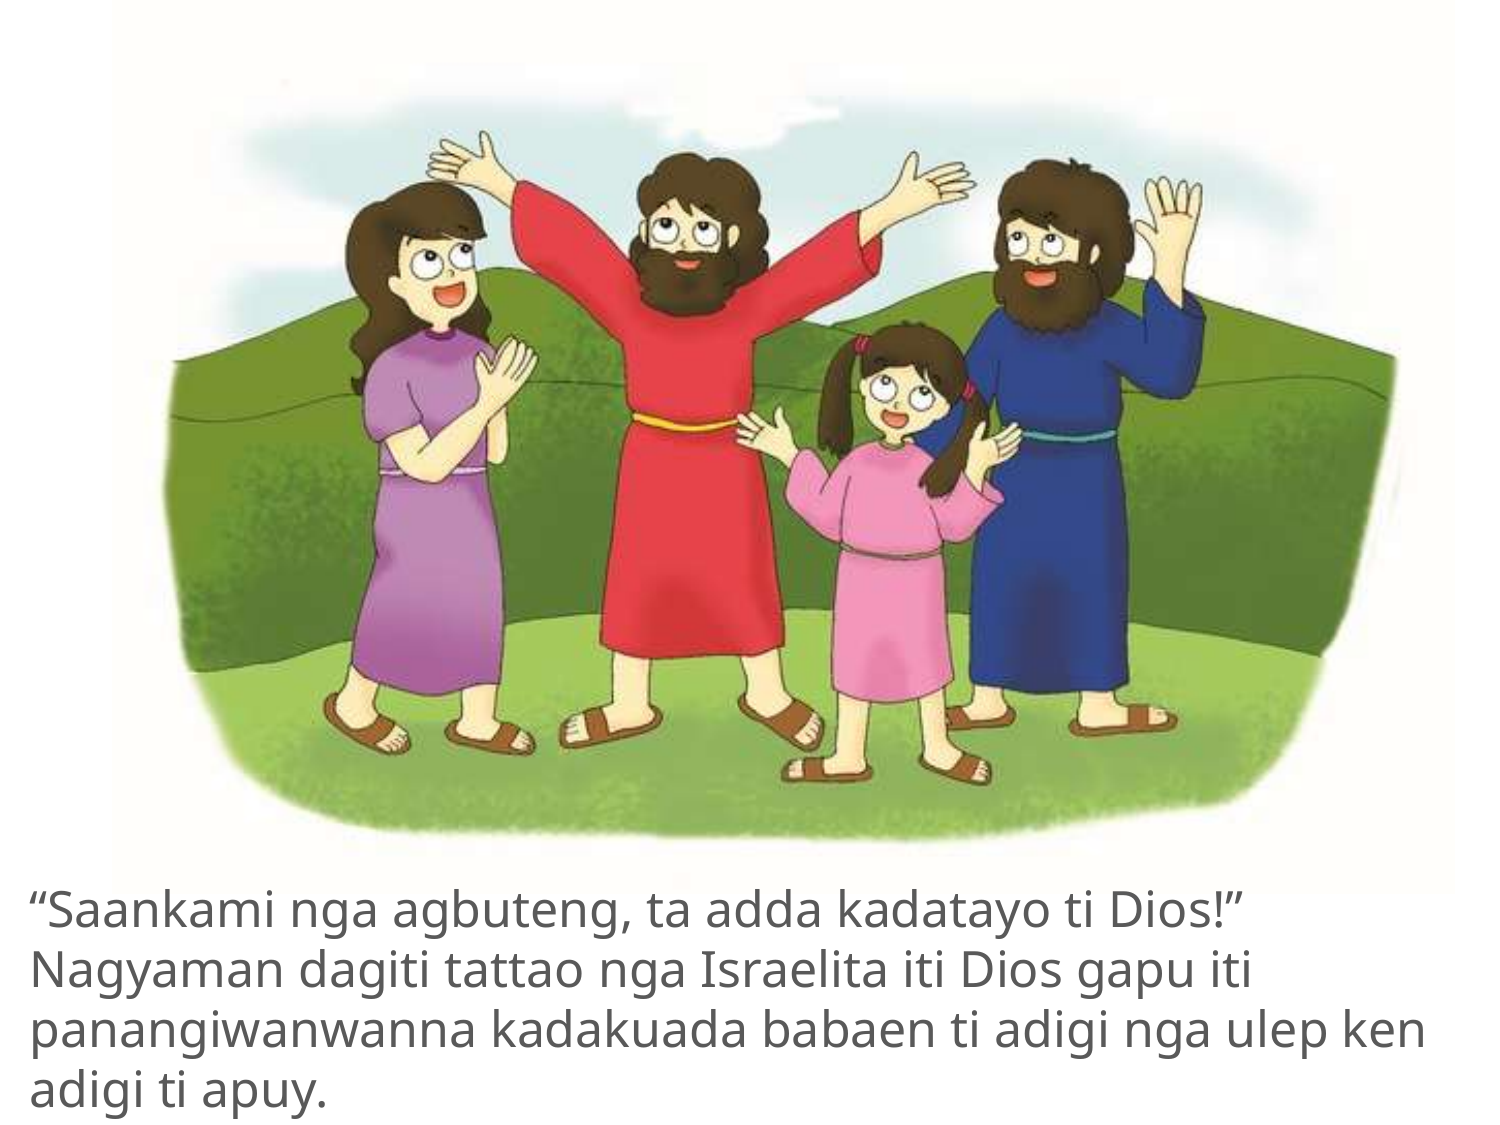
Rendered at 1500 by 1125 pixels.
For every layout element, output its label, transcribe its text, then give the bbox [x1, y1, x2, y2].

picture [111, 0, 1455, 894]
text_box “Saankami nga agbuteng, ta adda kadatayo ti Dios!” Nagyaman dagiti tattao nga Israelita iti Dios gapu iti panangiwanwanna kadakuada babaen ti adigi nga ulep ken adigi ti apuy. [14, 869, 1486, 1125]
